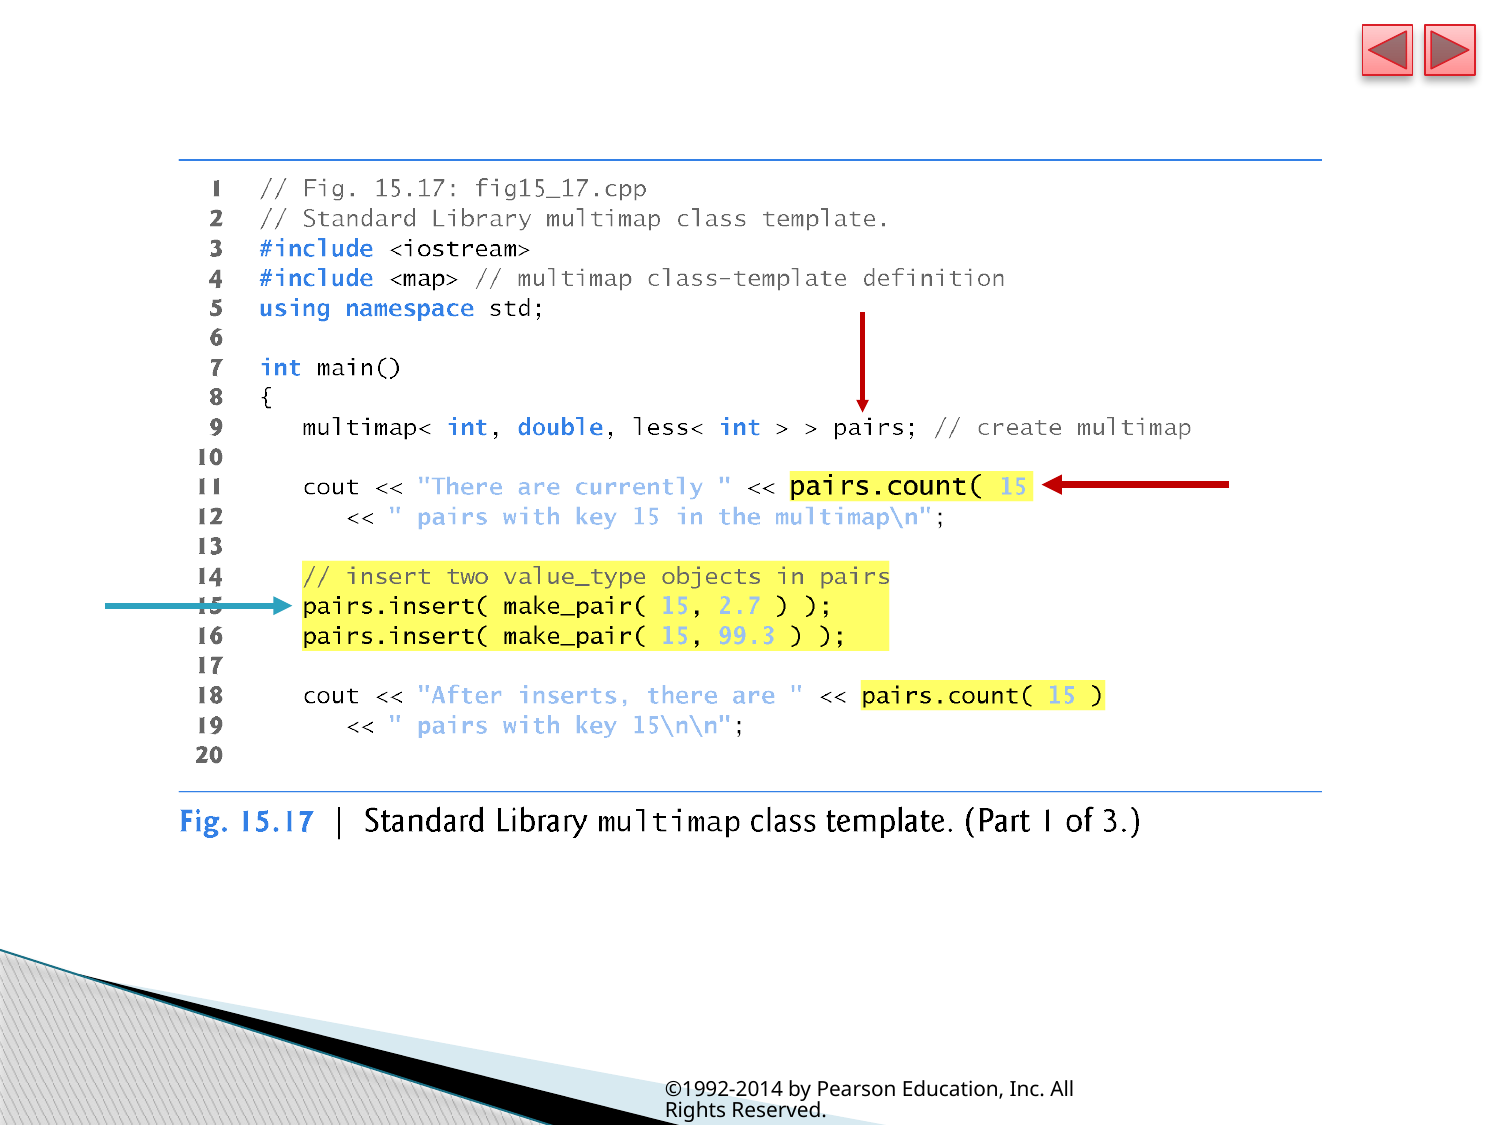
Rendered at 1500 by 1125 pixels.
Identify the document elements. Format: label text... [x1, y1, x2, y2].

footer ©1992-2014 by Pearson Education, Inc. All Rights Reserved. [650, 1051, 1105, 1112]
picture [0, 106, 1500, 1018]
